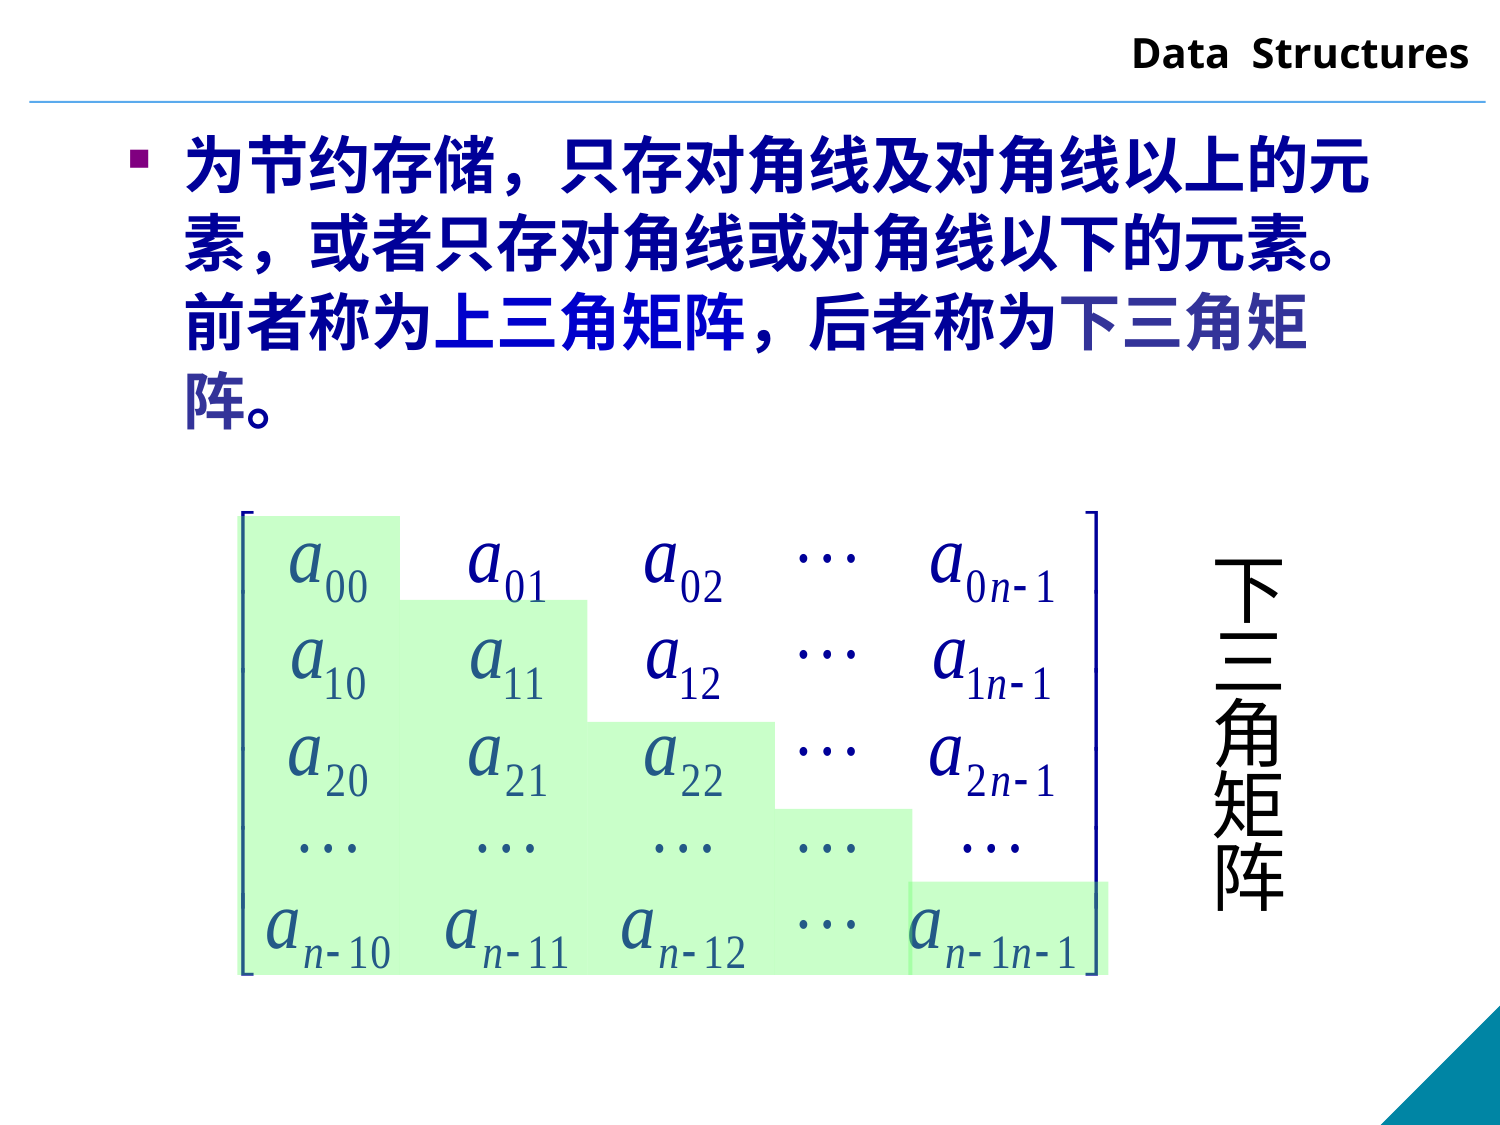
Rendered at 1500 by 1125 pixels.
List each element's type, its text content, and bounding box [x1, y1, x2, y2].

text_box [223, 497, 1124, 986]
text_box 下三角矩阵 [1196, 552, 1312, 927]
list 为节约存储，只存对角线及对角线以上的元素，或者只存对角线或对角线以下的元素。前者称为上三角矩阵，后者称为下三角矩阵。 [112, 114, 1425, 503]
